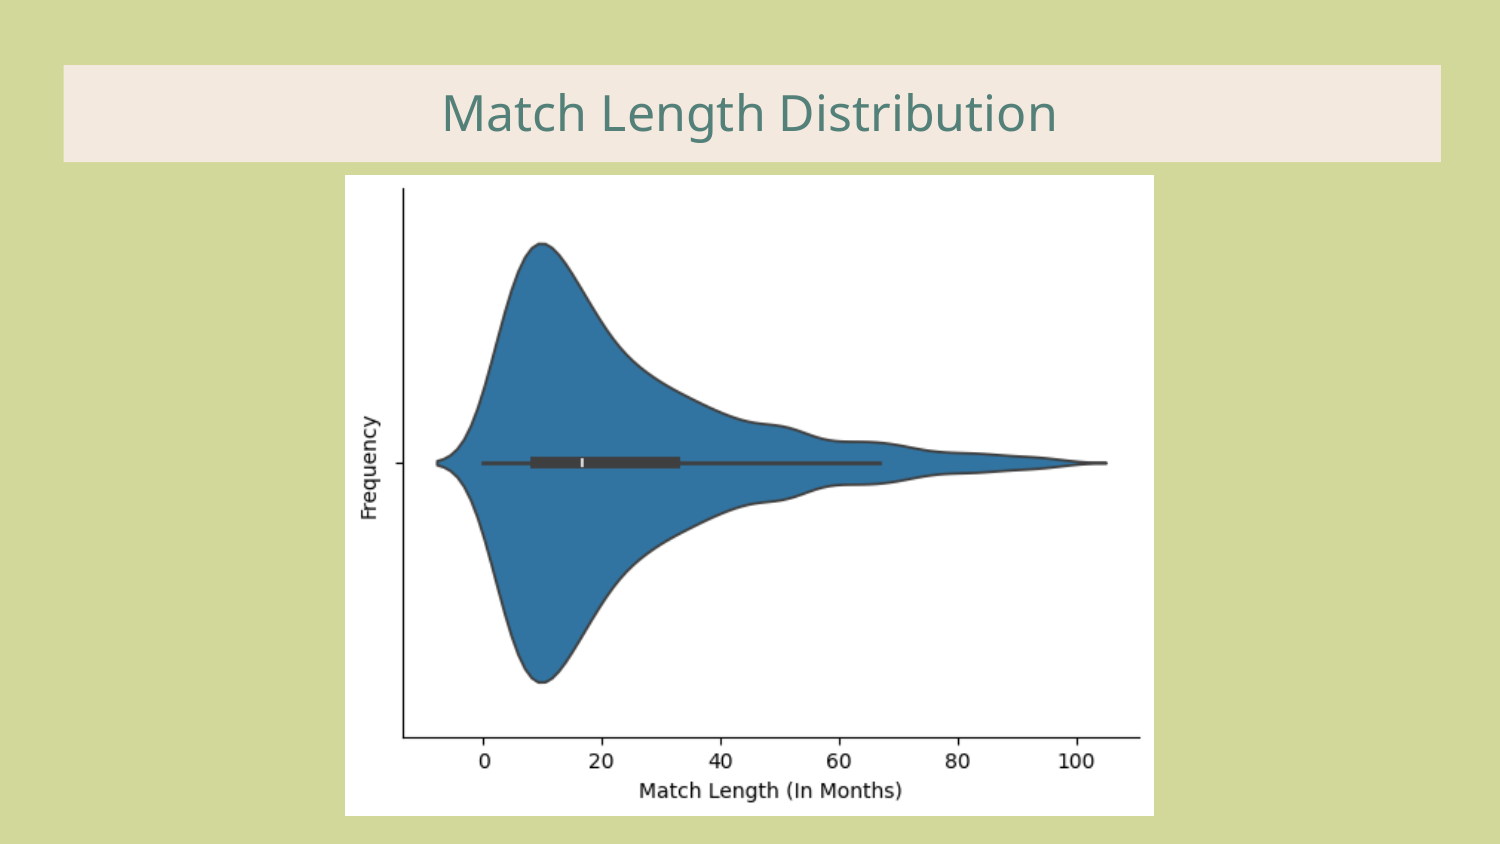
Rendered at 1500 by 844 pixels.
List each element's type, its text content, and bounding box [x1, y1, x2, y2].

picture [345, 174, 1155, 816]
title Match Length Distribution [330, 63, 1170, 160]
